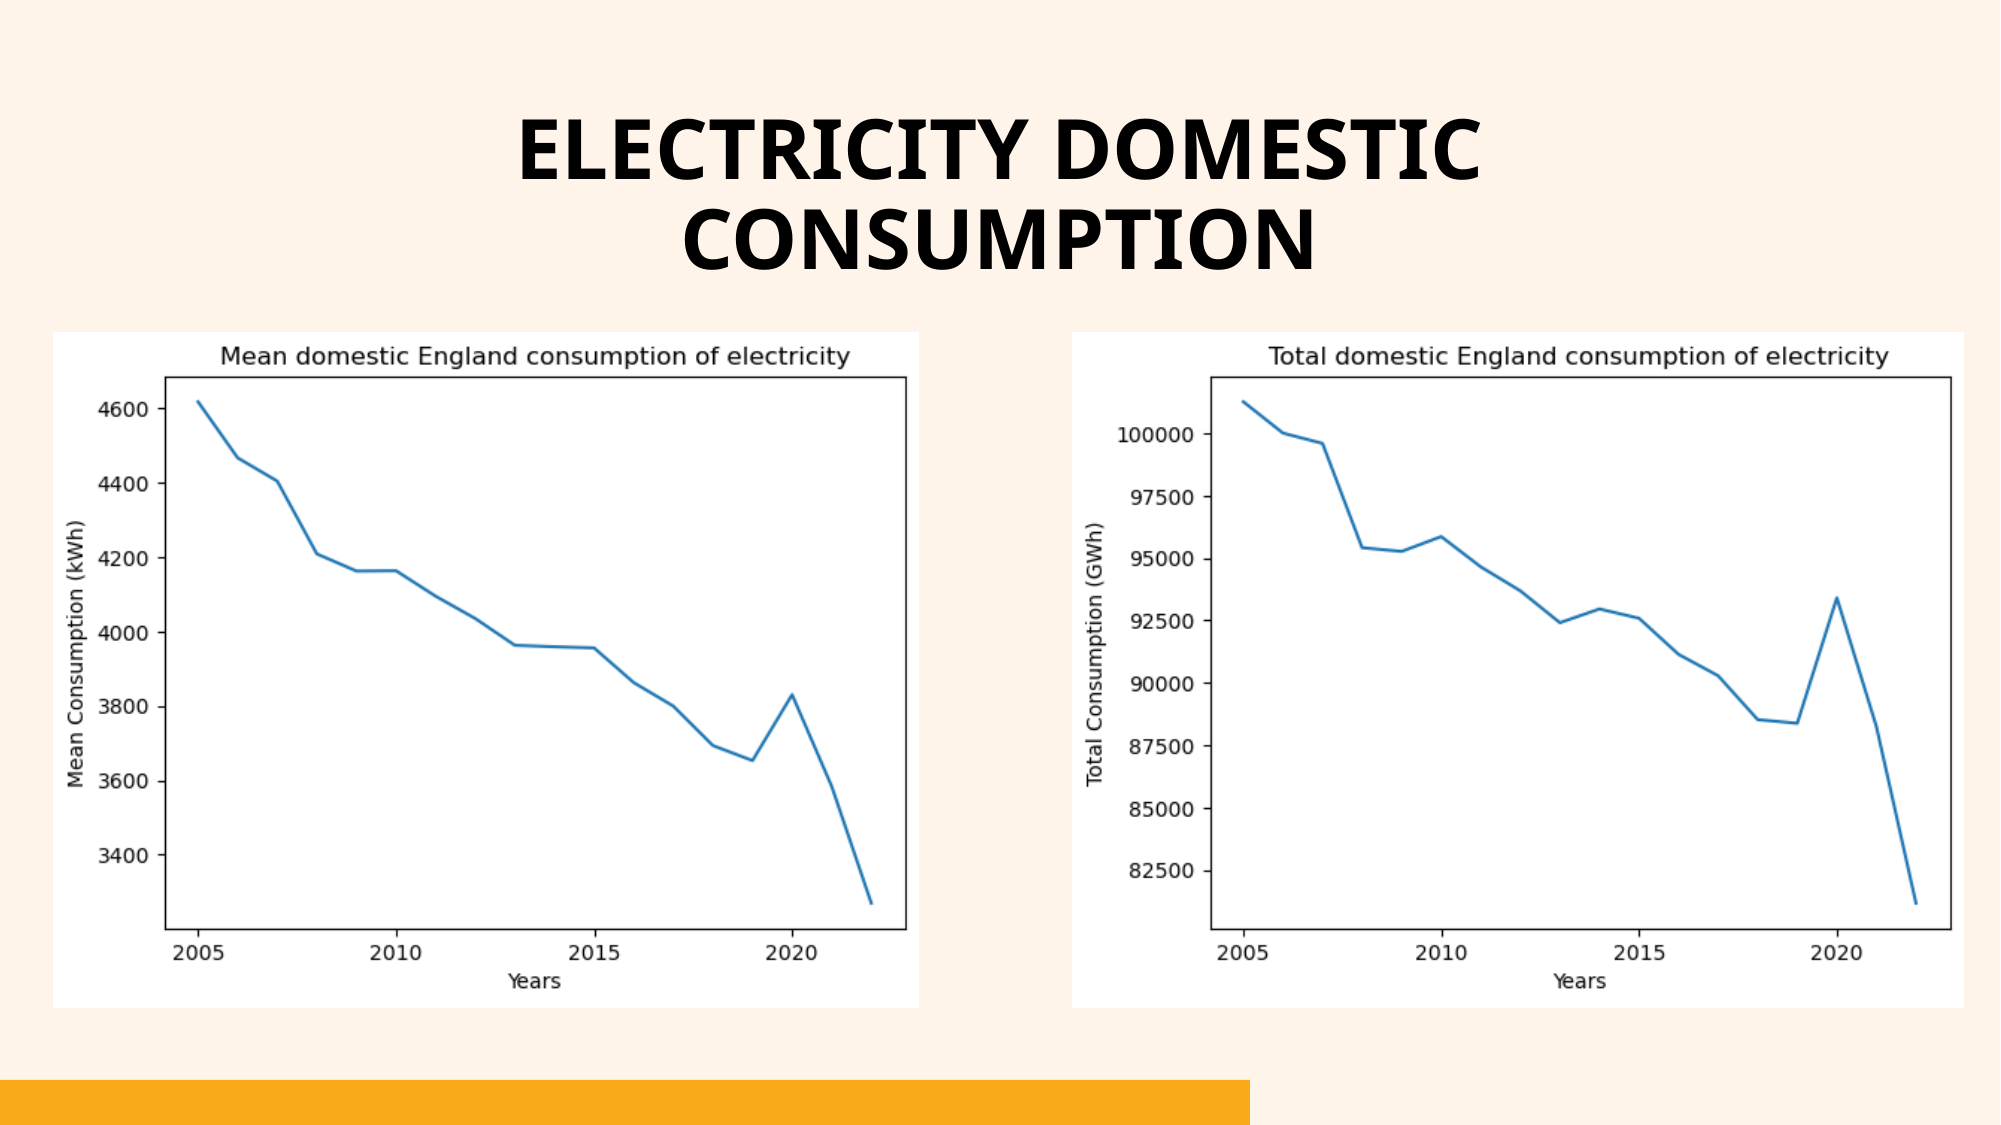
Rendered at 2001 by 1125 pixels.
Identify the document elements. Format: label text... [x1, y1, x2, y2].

picture [1072, 332, 1964, 1008]
title ELECTRICITY DOMESTIC CONSUMPTION [319, 77, 1681, 295]
picture [53, 332, 919, 1008]
